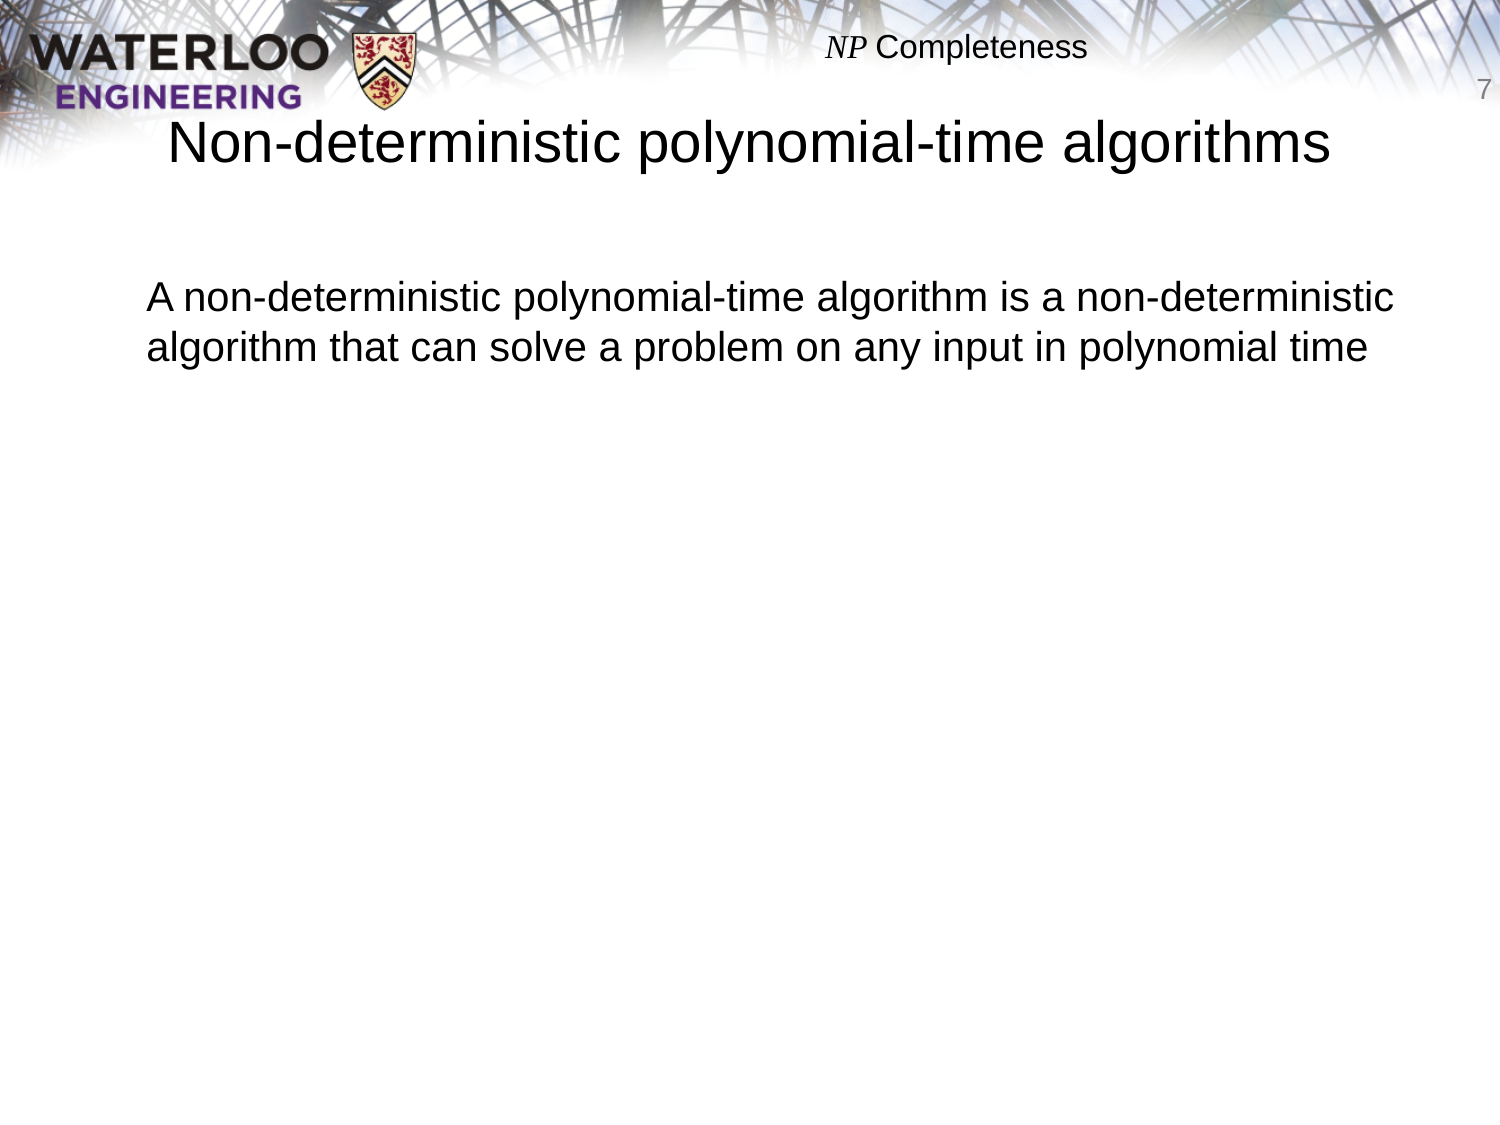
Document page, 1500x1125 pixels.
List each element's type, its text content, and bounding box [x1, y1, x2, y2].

picture [0, 0, 1500, 1125]
list A non-deterministic polynomial-time algorithm is a non-deterministic algorithm that can solve a problem on any input in polynomial time [74, 262, 1426, 1006]
title Non-deterministic polynomial-time algorithms [74, 44, 1426, 233]
